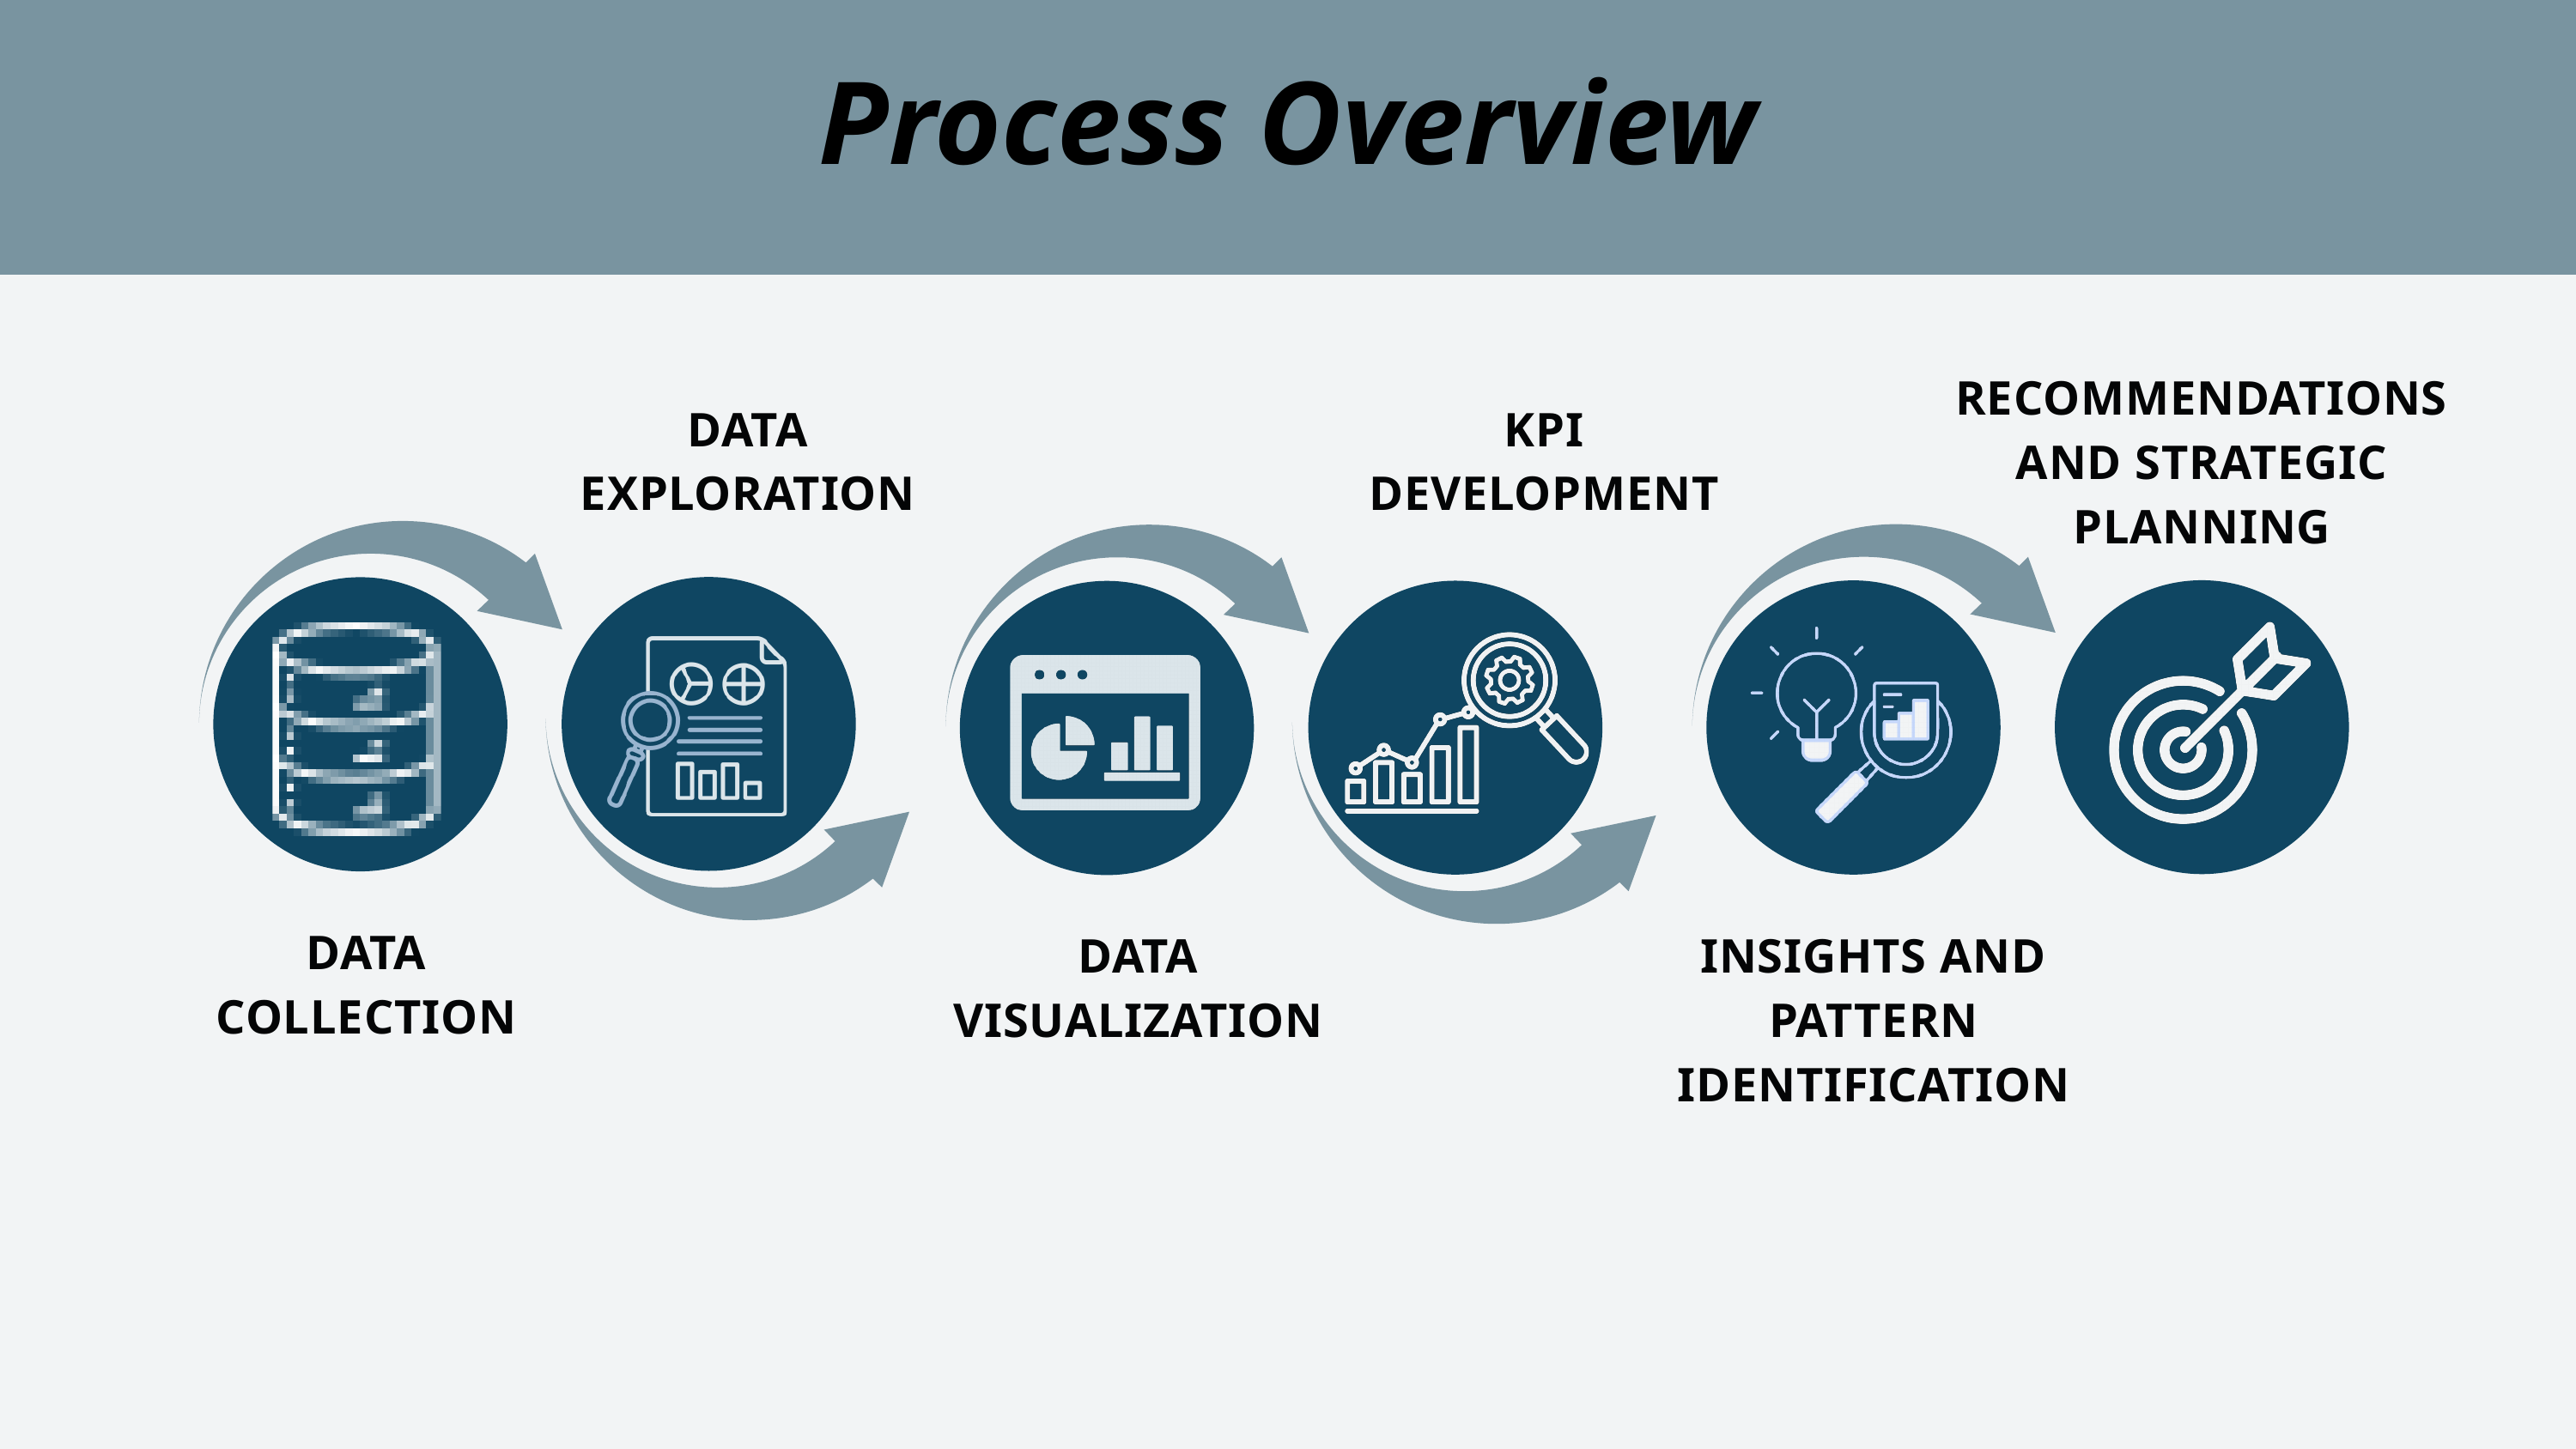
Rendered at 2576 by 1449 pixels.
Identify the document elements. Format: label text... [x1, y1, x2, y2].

text_box DATA EXPLORATION [562, 391, 934, 520]
text_box INSIGHTS AND PATTERN IDENTIFICATION [1668, 918, 2081, 1112]
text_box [1692, 524, 2057, 726]
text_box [213, 577, 508, 872]
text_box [0, 0, 2576, 276]
text_box DATA VISUALIZATION [938, 918, 1339, 1047]
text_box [959, 580, 1255, 876]
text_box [198, 520, 563, 724]
text_box DATA COLLECTION [187, 914, 546, 1044]
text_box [561, 576, 856, 717]
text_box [1291, 722, 1656, 925]
text_box KPI DEVELOPMENT [1338, 391, 1751, 520]
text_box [1308, 580, 1603, 720]
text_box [945, 524, 1309, 727]
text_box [545, 718, 910, 921]
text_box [1706, 579, 2001, 876]
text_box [2054, 579, 2349, 875]
text_box RECOMMENDATIONS AND STRATEGIC PLANNING [1931, 360, 2472, 553]
